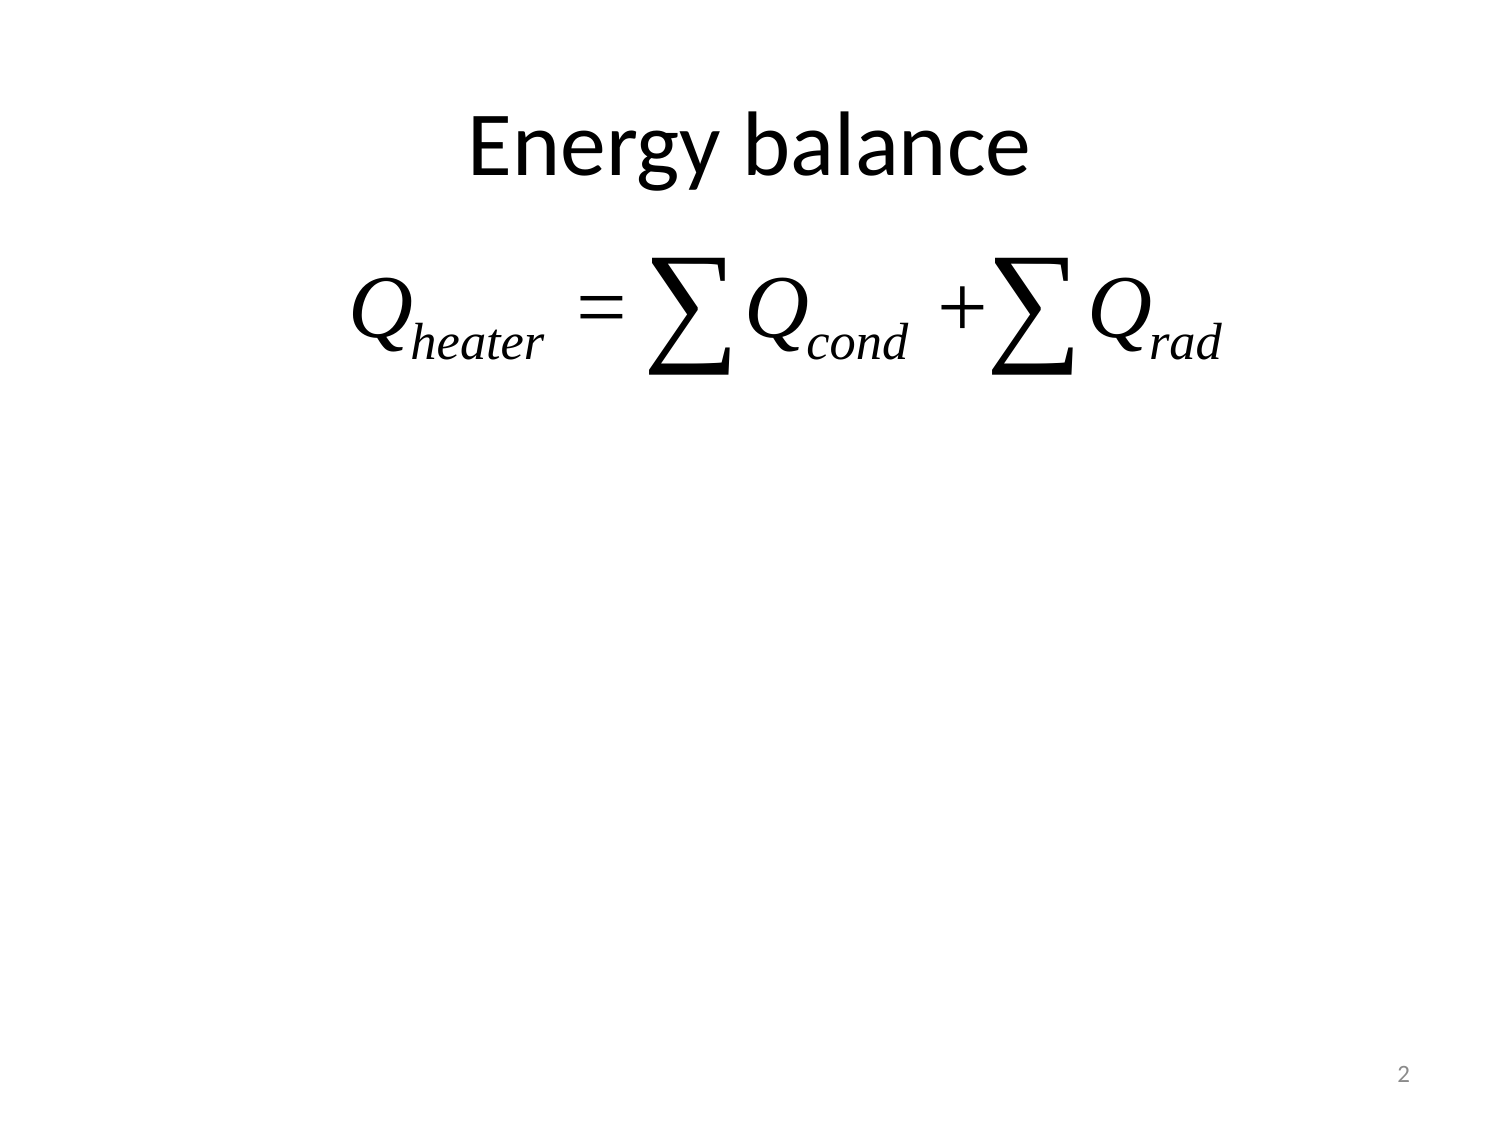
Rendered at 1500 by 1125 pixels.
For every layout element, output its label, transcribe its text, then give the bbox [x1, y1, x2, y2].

slide_number 2 [1074, 1042, 1425, 1103]
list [336, 231, 1244, 390]
title Energy balance [74, 44, 1426, 233]
